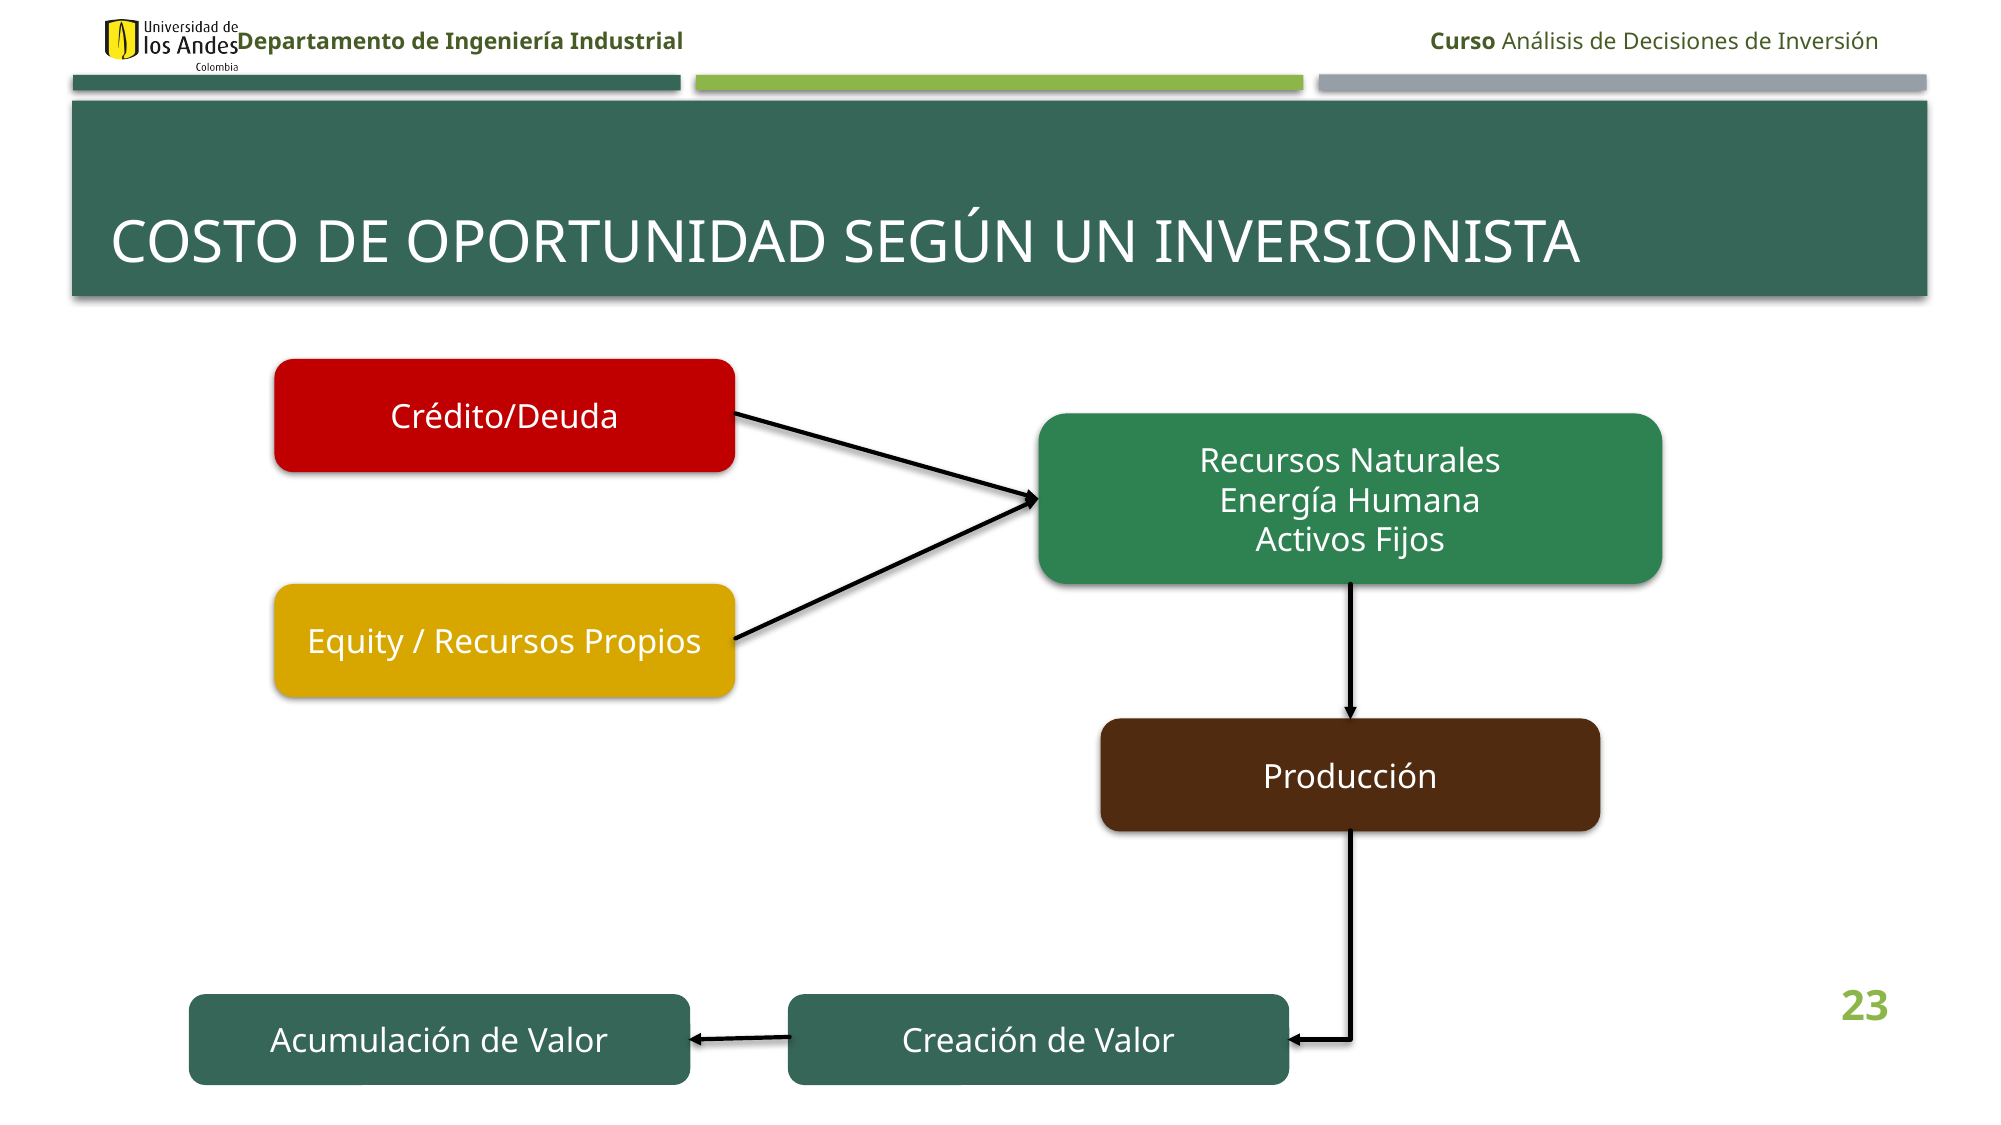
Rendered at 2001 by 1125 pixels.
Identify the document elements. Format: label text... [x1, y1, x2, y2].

text_box Crédito/Deuda [273, 357, 737, 474]
title COSTO DE OPORTUNIDAD SEGÚN UN INVERSIONISTA [95, 115, 1905, 282]
text_box Equity / Recursos Propios [273, 582, 737, 699]
text_box Acumulación de Valor [188, 994, 691, 1086]
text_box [687, 1036, 791, 1041]
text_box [734, 412, 1040, 500]
text_box Recursos Naturales Energía Humana Activos Fijos [1045, 412, 1664, 585]
text_box Departamento de Ingeniería Industrial [240, 19, 699, 62]
text_box Creación de Valor [787, 994, 1290, 1086]
text_box Producción [1100, 718, 1601, 832]
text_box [734, 509, 1040, 639]
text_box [1213, 902, 1424, 967]
slide_number 23 [1732, 977, 1905, 1037]
picture [104, 18, 238, 71]
text_box Curso Análisis de Decisiones de Inversión [1377, 19, 1895, 62]
